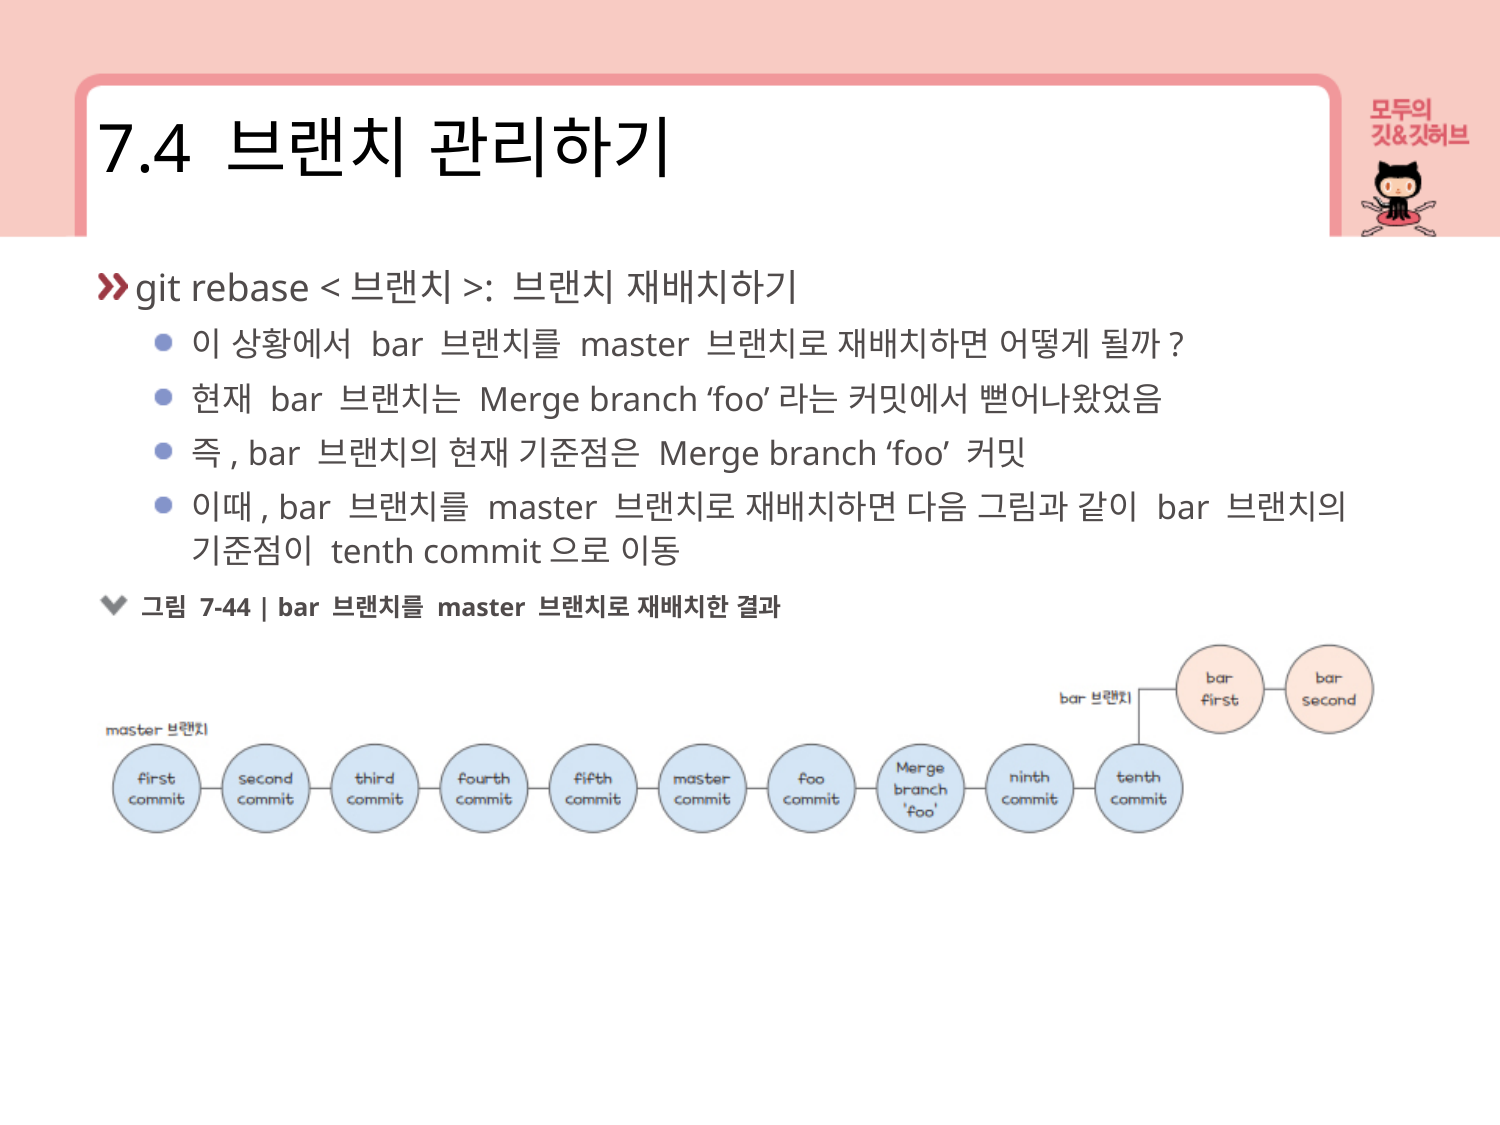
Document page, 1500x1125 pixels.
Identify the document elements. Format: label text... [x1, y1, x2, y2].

picture [0, 0, 1500, 1125]
text_box git rebase <브랜치>: 브랜치 재배치하기 이 상황에서 bar 브랜치를 master 브랜치로 재배치하면 어떻게 될까? 현재 bar 브랜치는 Merge branch ‘foo’라는 커밋에서 뻗어나왔었음 즉, bar 브랜치의 현재 기준점은 Merge branch ‘foo’ 커밋 이때, bar 브랜치를 master 브랜치로 재배치하면 다음 그림과 같이 bar 브랜치의 기준점이 tenth commit으로 이동 [82, 252, 1413, 1067]
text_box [97, 581, 1374, 627]
text_box 7.4 브랜치 관리하기 [82, 61, 1413, 193]
